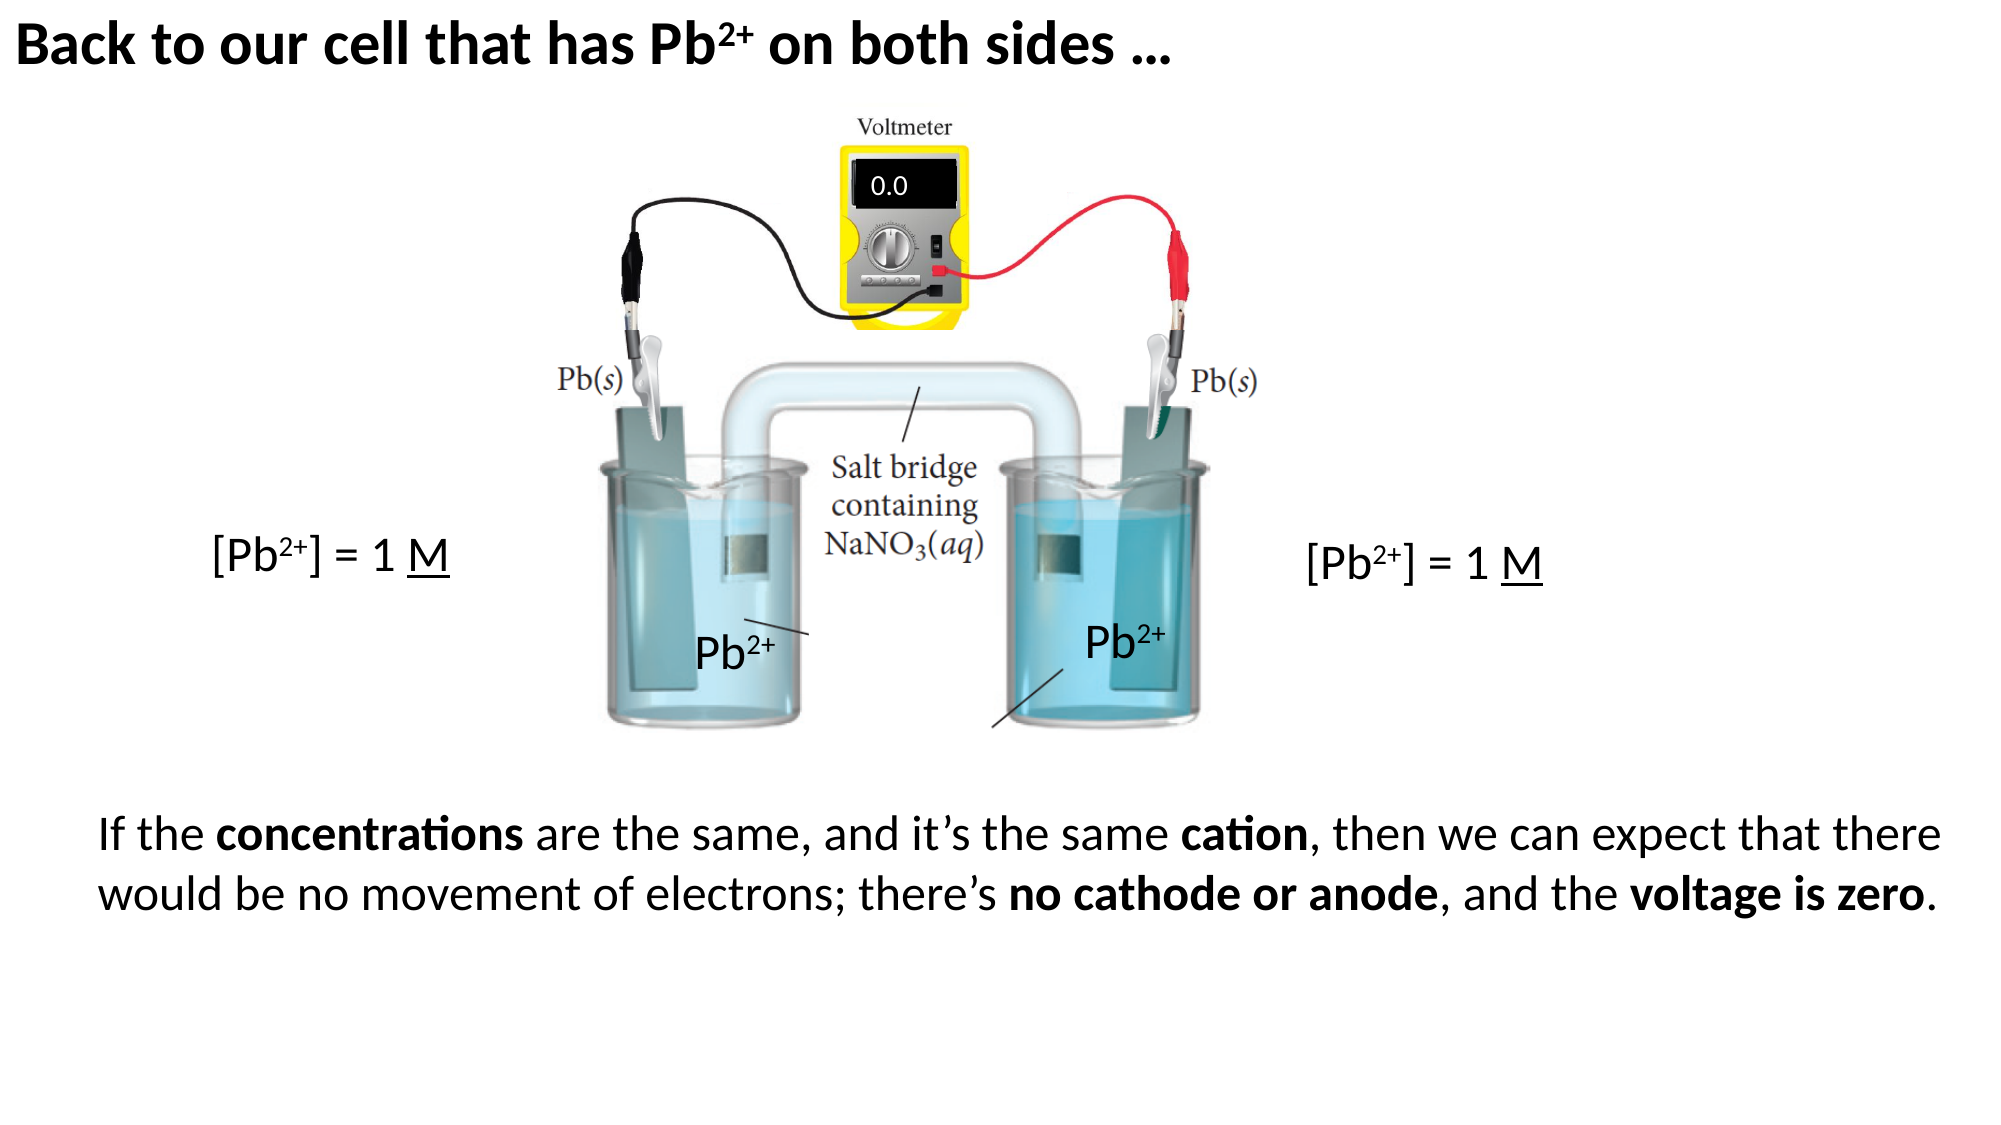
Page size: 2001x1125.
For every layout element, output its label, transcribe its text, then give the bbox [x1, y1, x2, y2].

title Back to our cell that has Pb2+ on both sides … [0, 0, 2000, 89]
text_box [Pb2+] = 1 M [1291, 522, 1903, 597]
text_box If the concentrations are the same, and it’s the same cation, then we can expect that there would be no movement of electrons; there’s no cathode or anode, and the voltage is zero. [82, 793, 1960, 928]
text_box [Pb2+] = 1 M [196, 514, 527, 589]
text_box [527, 88, 1291, 793]
